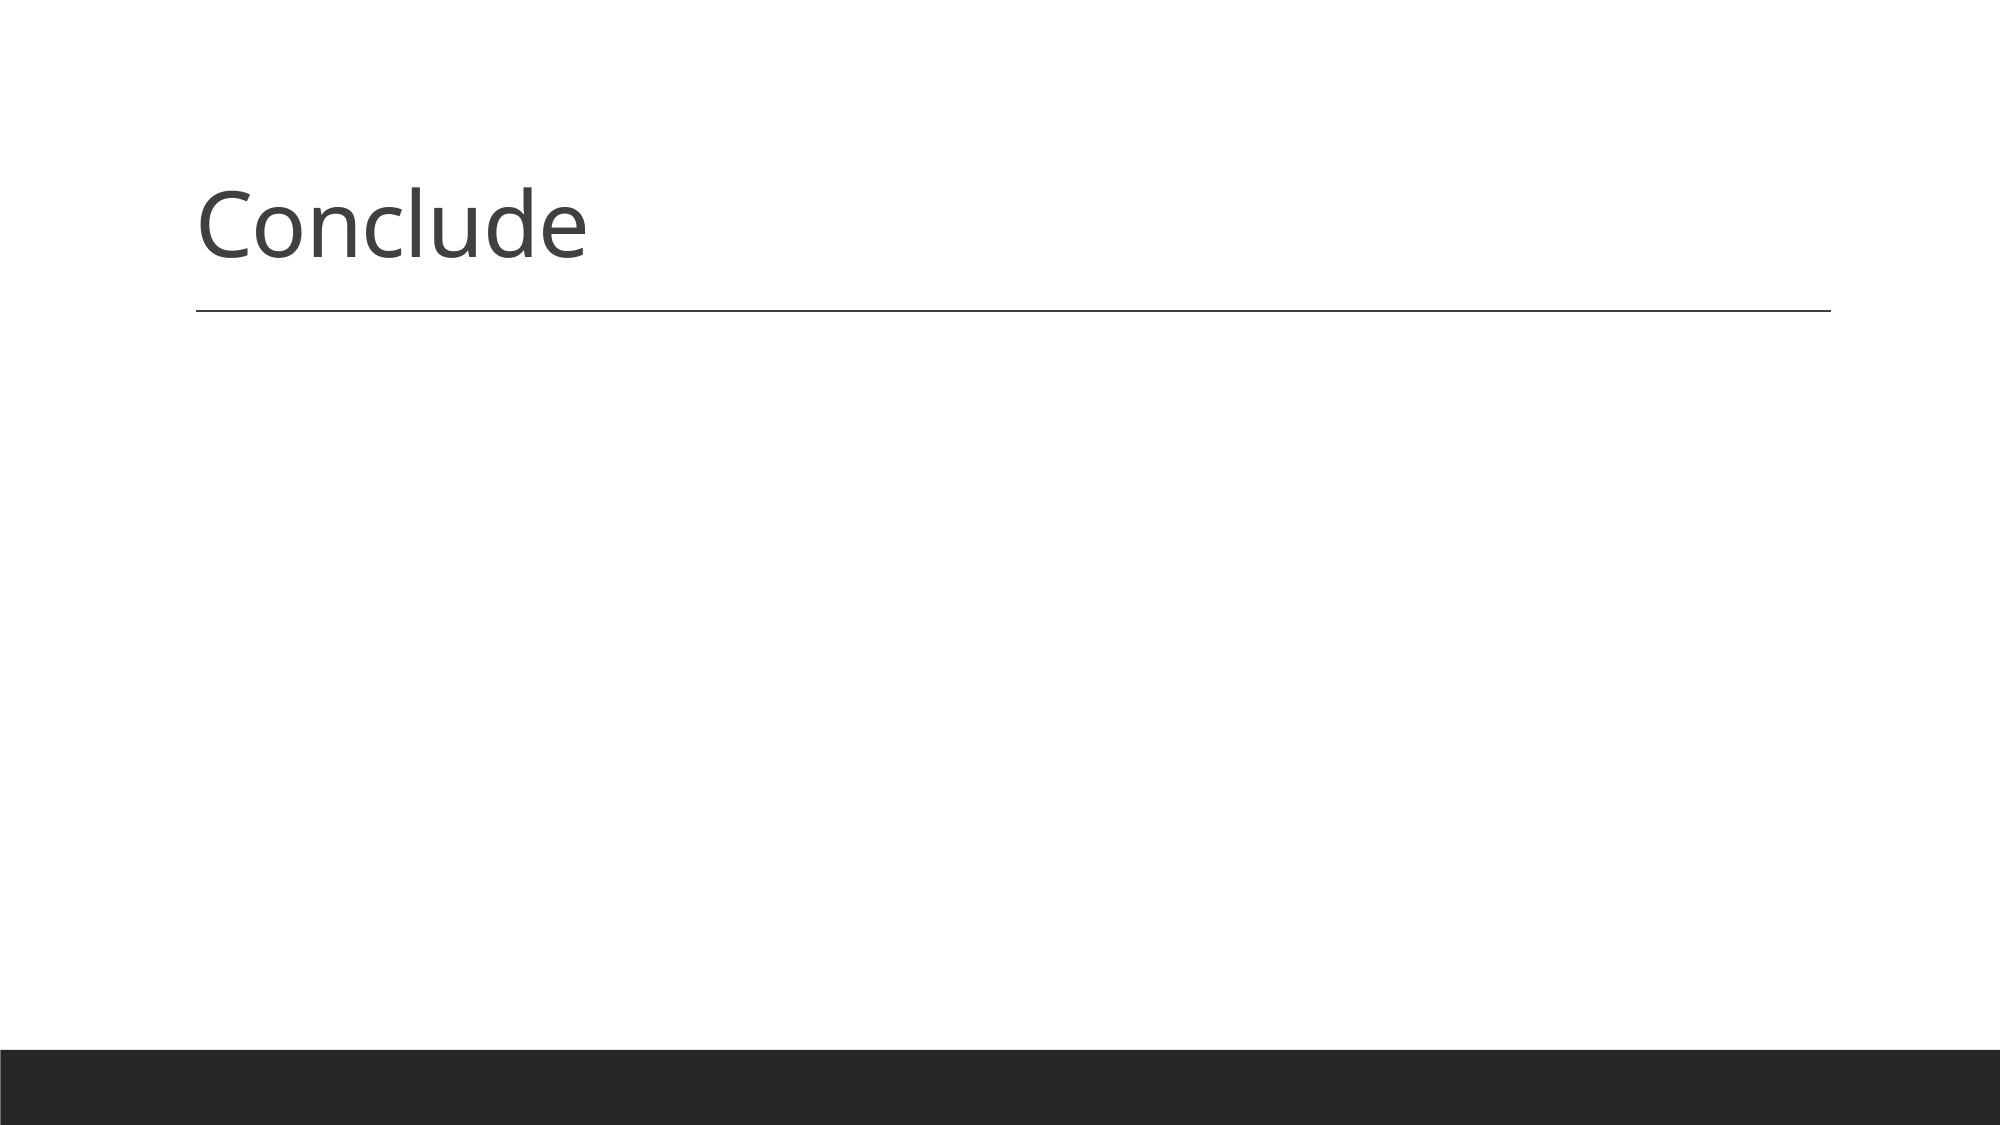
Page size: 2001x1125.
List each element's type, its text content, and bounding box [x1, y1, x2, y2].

title Conclude [180, 47, 1830, 285]
